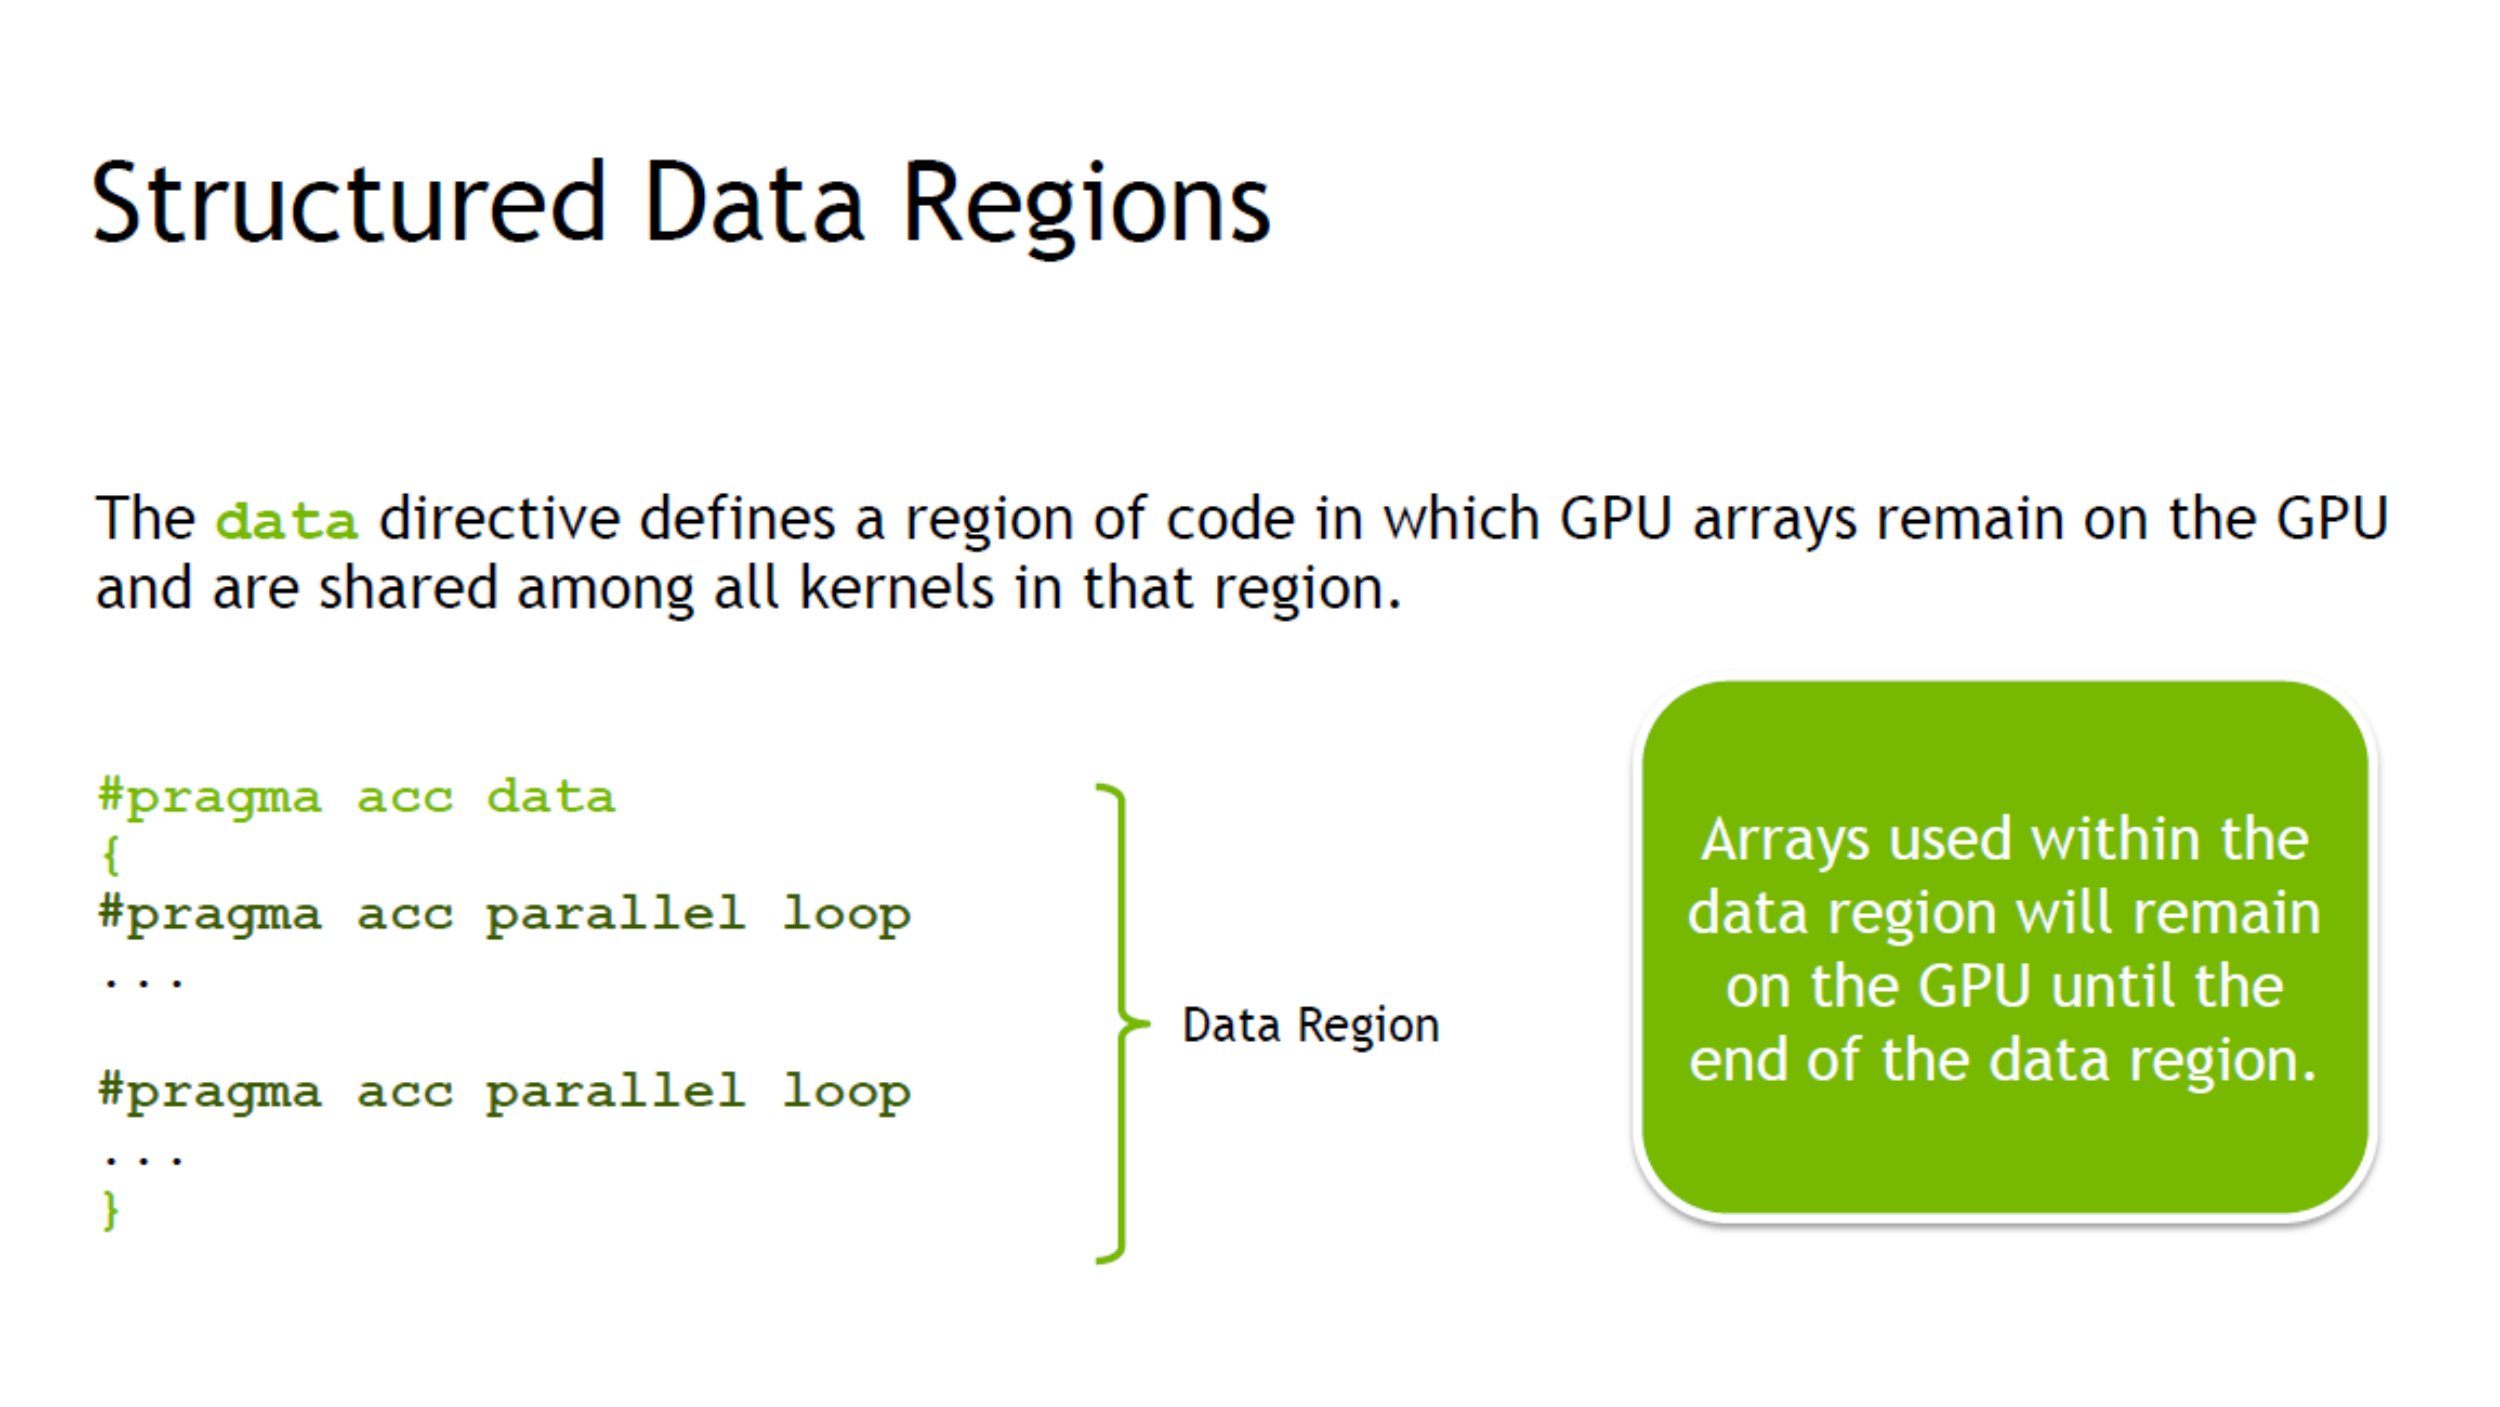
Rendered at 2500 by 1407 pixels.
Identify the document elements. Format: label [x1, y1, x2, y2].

picture [71, 115, 2454, 1304]
